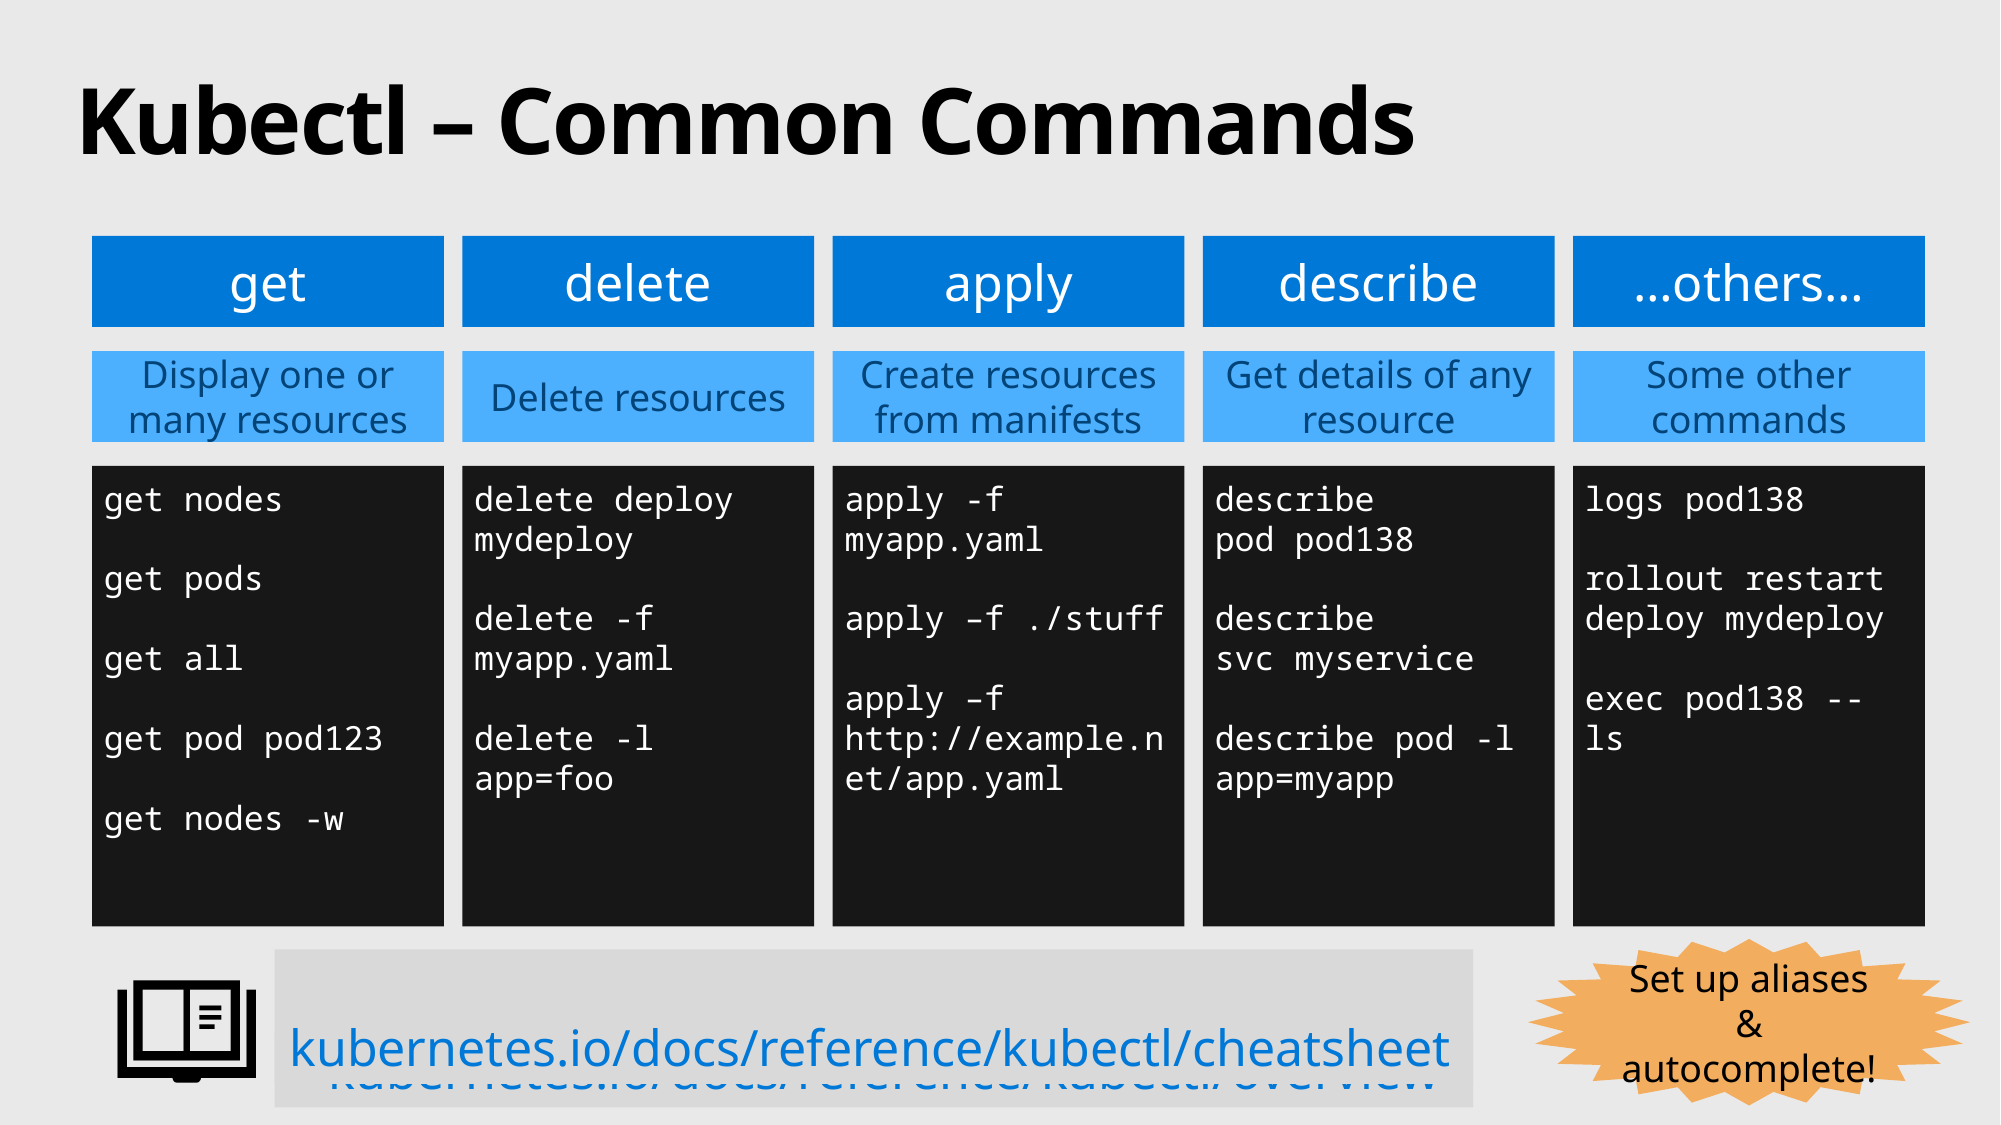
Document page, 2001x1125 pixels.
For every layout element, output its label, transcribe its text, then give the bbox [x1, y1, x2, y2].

title Kubectl – Common Commands [75, 75, 1925, 180]
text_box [92, 235, 444, 927]
text_box kubernetes.io/docs/reference/kubectl/cheatsheet [274, 949, 1474, 1084]
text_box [1573, 235, 1925, 927]
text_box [1202, 235, 1555, 927]
picture [110, 955, 262, 1106]
text_box kubernetes.io/docs/reference/kubectl/overview [274, 1084, 1474, 1108]
text_box Set up aliases & autocomplete! [1527, 938, 1971, 1107]
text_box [832, 235, 1185, 927]
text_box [462, 235, 815, 927]
